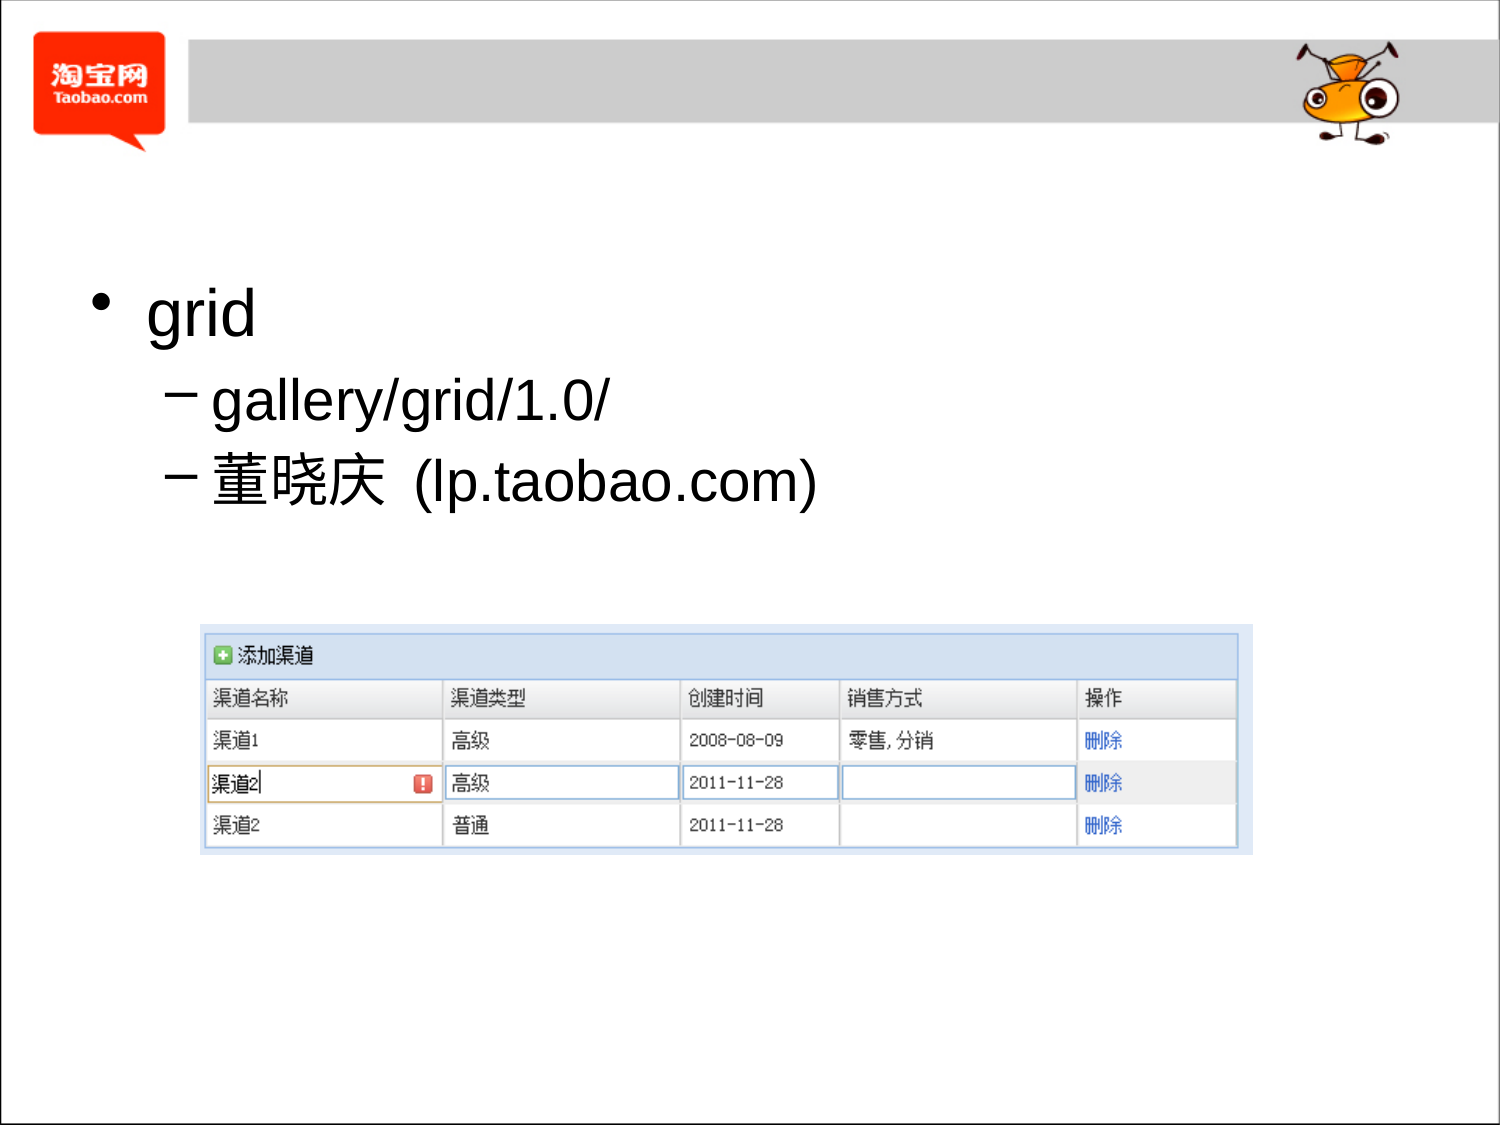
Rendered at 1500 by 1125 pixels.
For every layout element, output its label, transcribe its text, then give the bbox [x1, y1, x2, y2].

list grid gallery/grid/1.0/ 董晓庆 (lp.taobao.com) [74, 262, 1426, 1006]
picture [0, 0, 1500, 1125]
